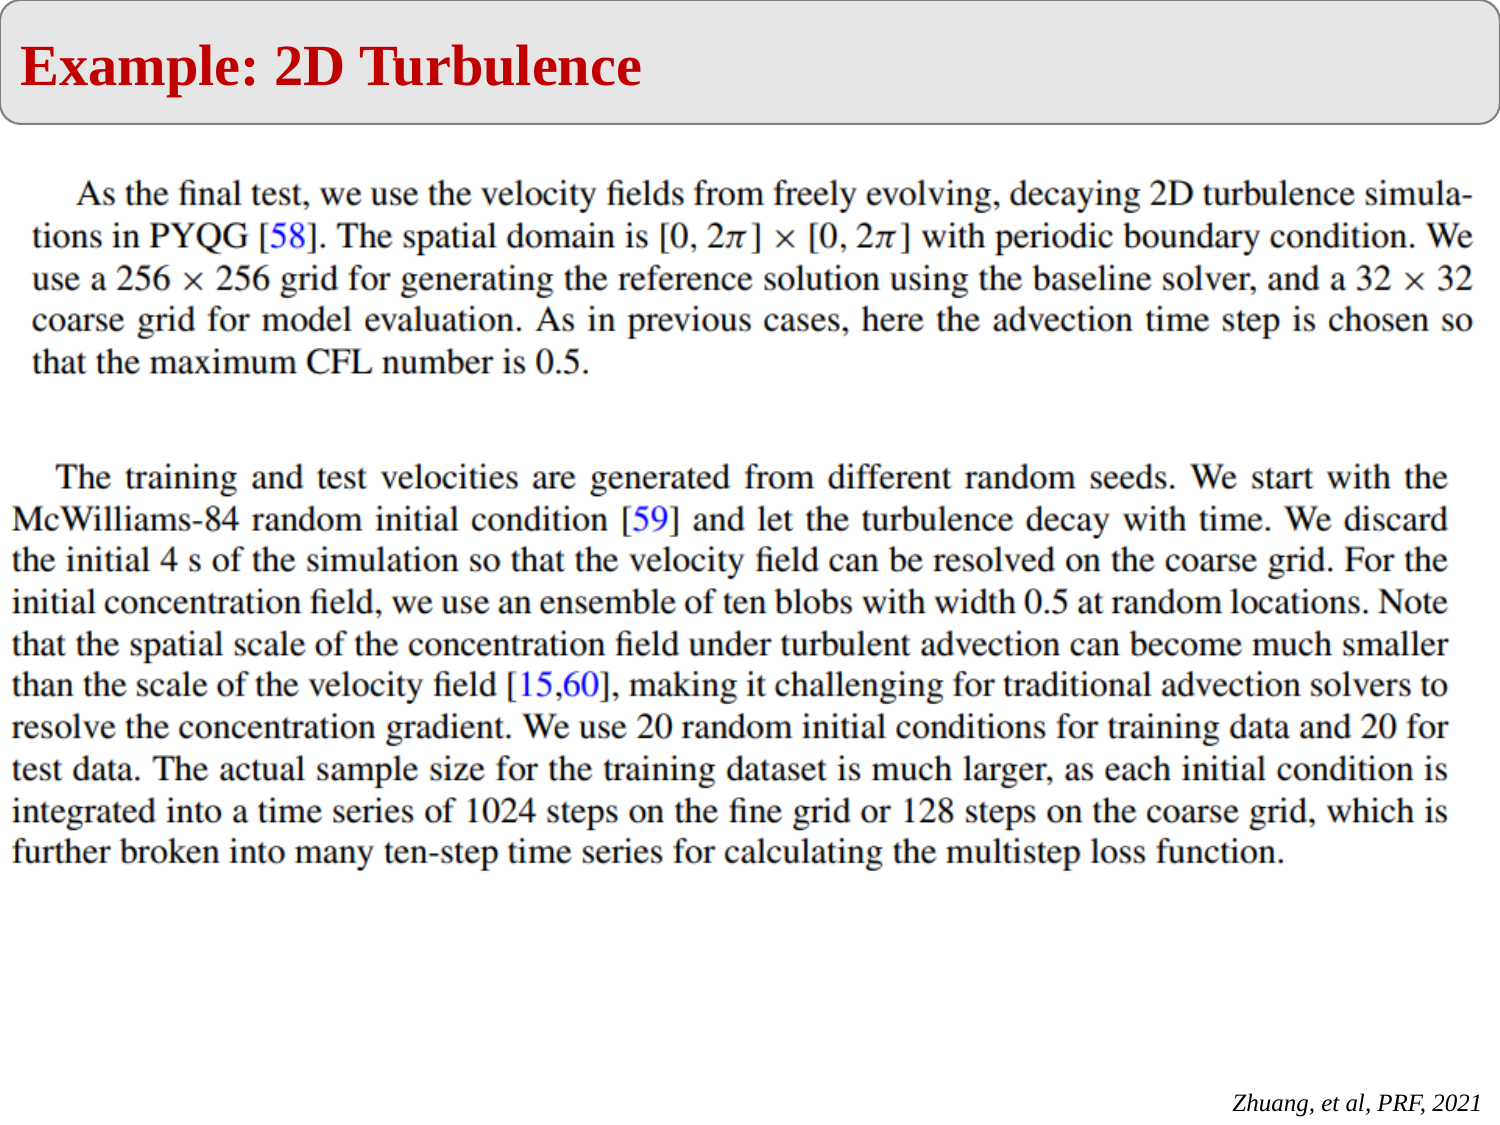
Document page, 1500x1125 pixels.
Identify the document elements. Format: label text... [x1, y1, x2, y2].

picture [14, 158, 1486, 380]
text_box Example: 2D Turbulence [0, 0, 1500, 125]
picture [0, 456, 1500, 885]
text_box Zhuang, et al, PRF, 2021 [1217, 1079, 1500, 1125]
